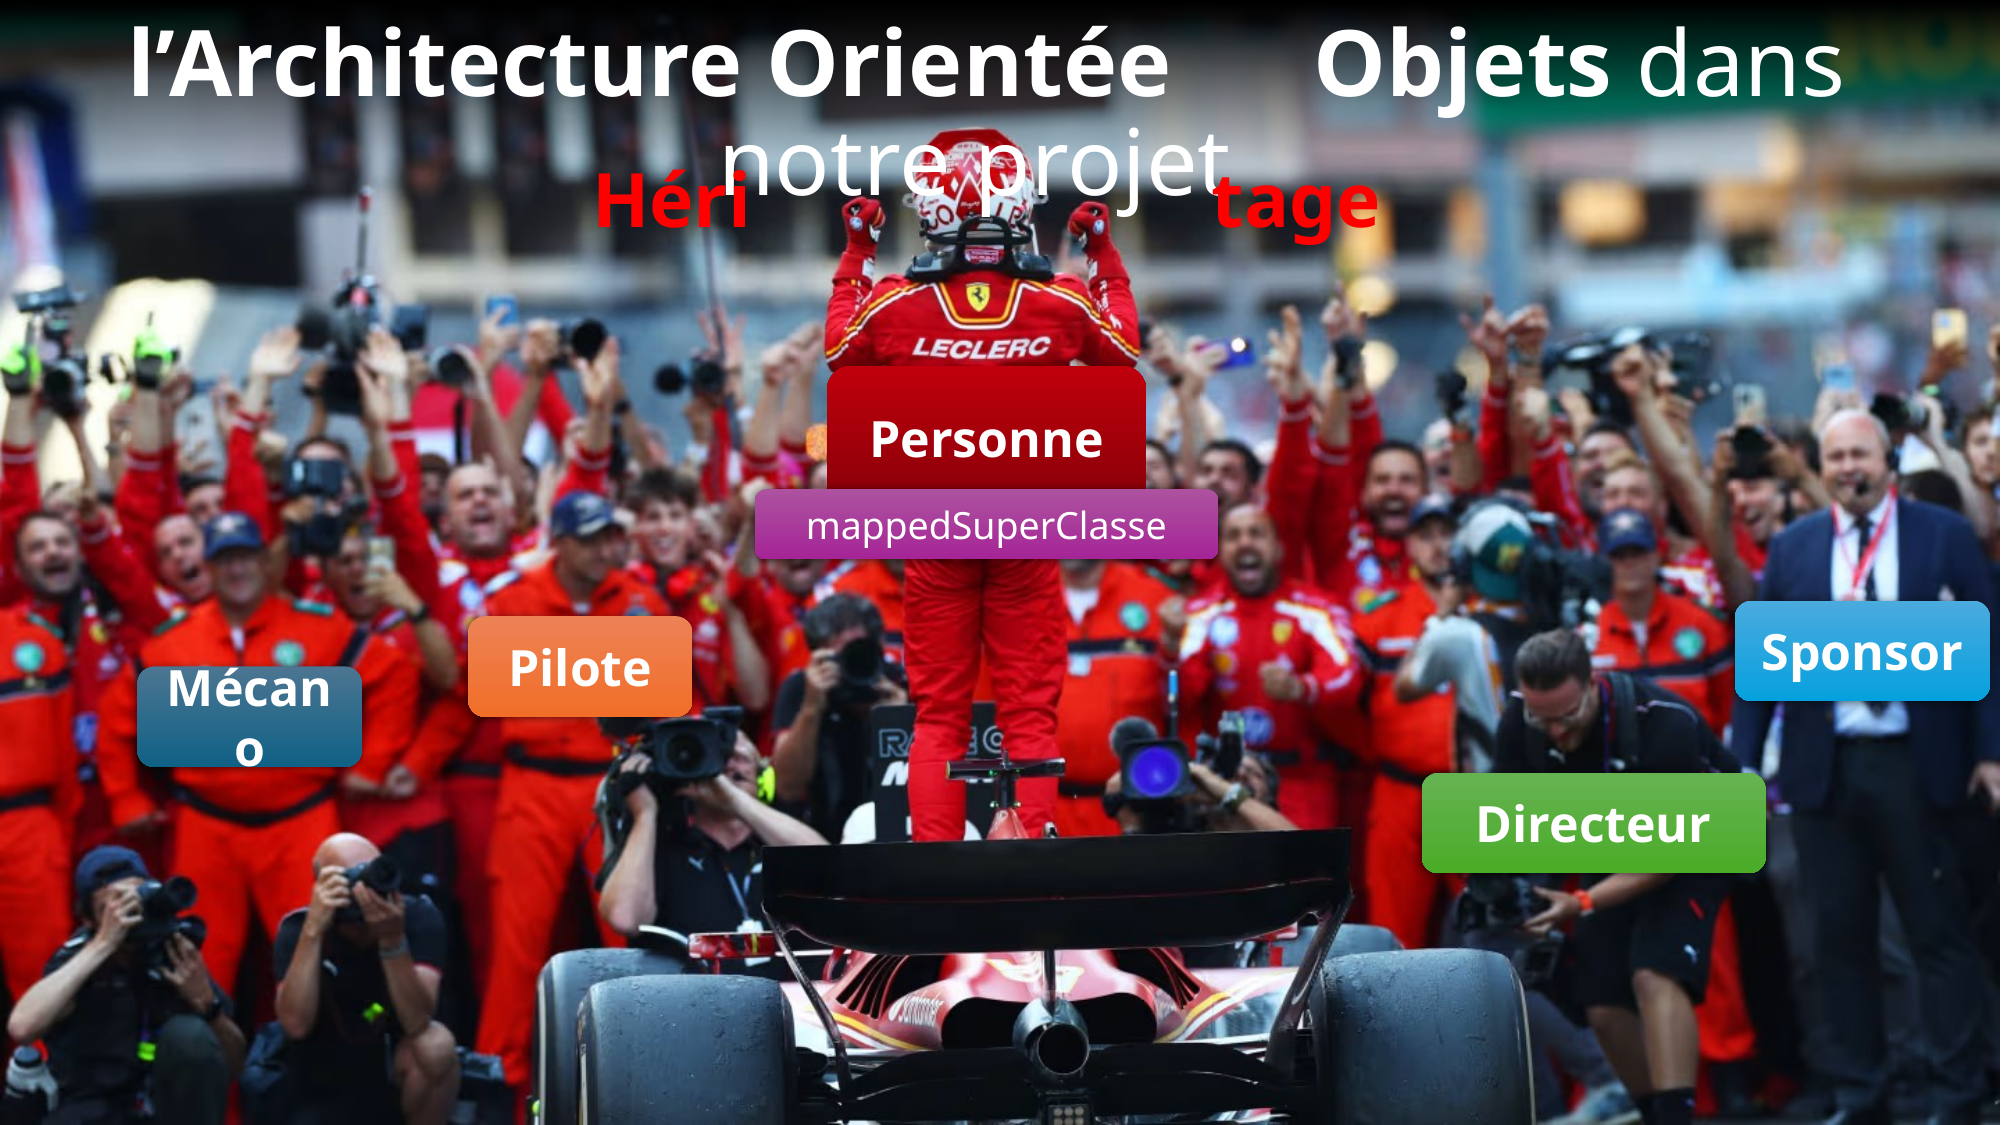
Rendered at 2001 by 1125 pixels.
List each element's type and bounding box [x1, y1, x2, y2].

list [0, 0, 2000, 1125]
